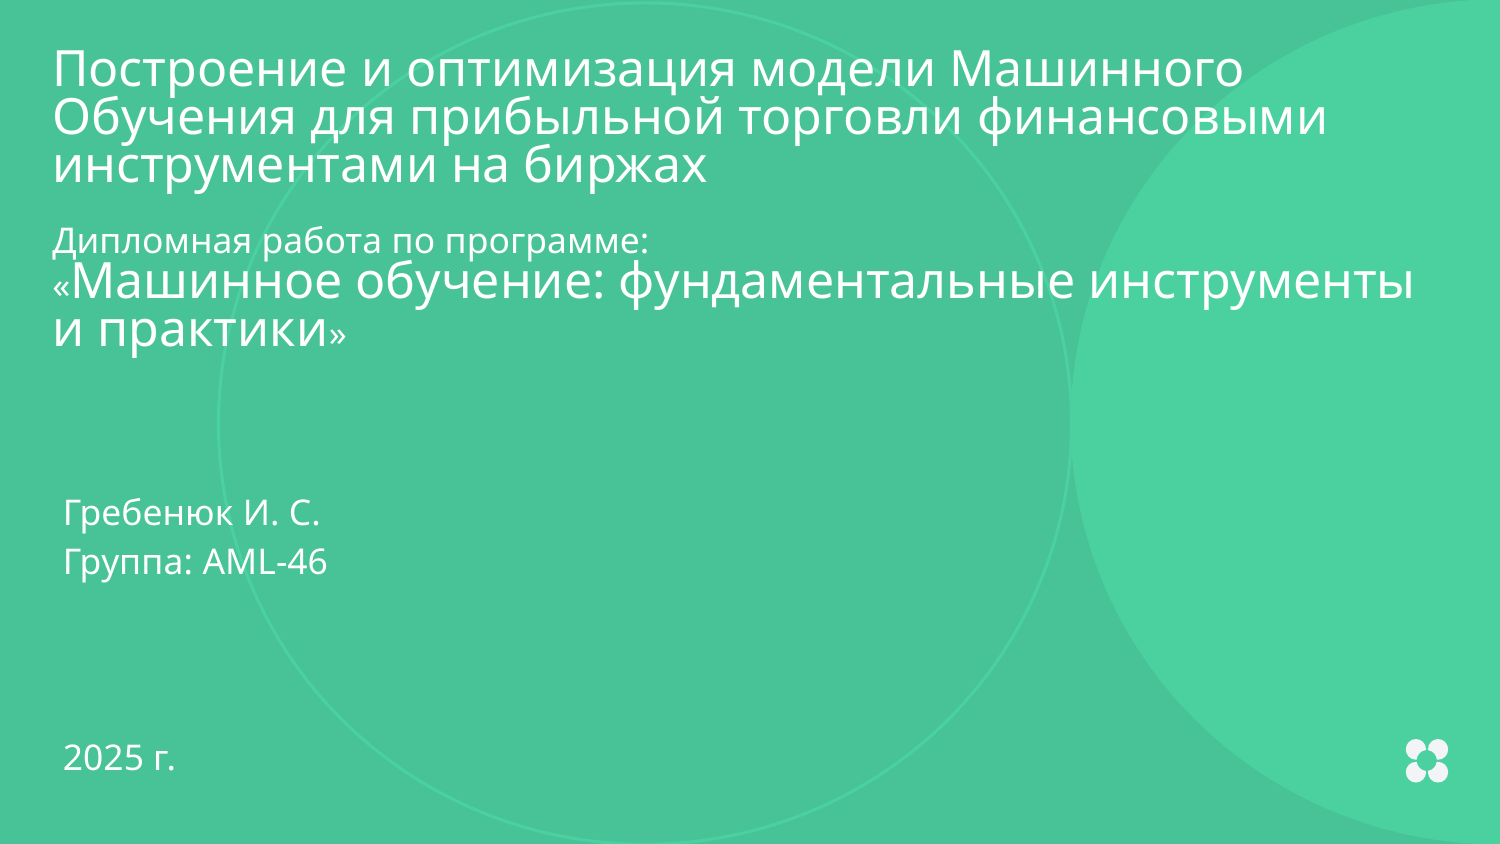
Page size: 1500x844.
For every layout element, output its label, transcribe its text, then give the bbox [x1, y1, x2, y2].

text_box Построение и оптимизация модели Машинного Обучения для прибыльной торговли финансовыми инструментами на биржах Дипломная работа по программе: «Машинное обучение: фундаментальные инструменты и практики» [52, 48, 1458, 386]
text_box Гребенюк И. С. Группа: AML-46 2025 г. [62, 483, 738, 613]
